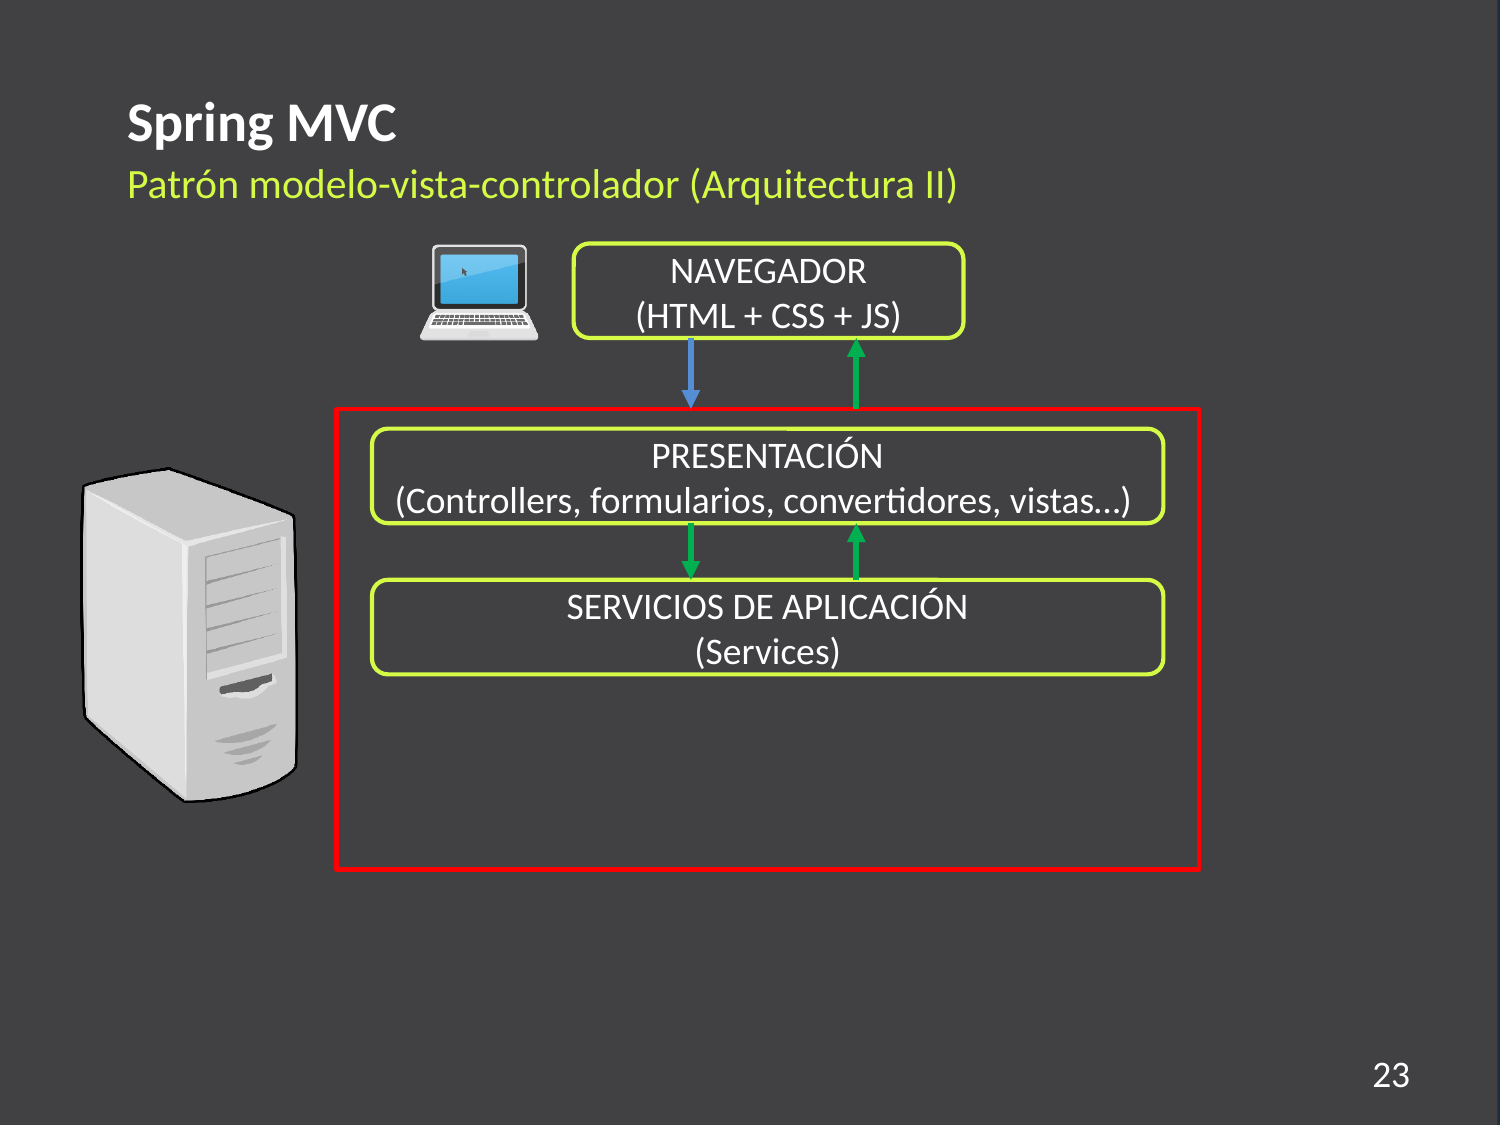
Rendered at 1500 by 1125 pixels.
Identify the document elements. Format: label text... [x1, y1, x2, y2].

text_box NAVEGADOR (HTML + CSS + JS) [571, 241, 966, 341]
list Spring MVC [112, 78, 1069, 148]
text_box Patrón modelo-vista-controlador (Arquitectura II) [112, 148, 1425, 220]
text_box 23 [1281, 1042, 1425, 1103]
picture [418, 231, 539, 352]
picture [80, 467, 298, 803]
text_box [334, 407, 1201, 872]
